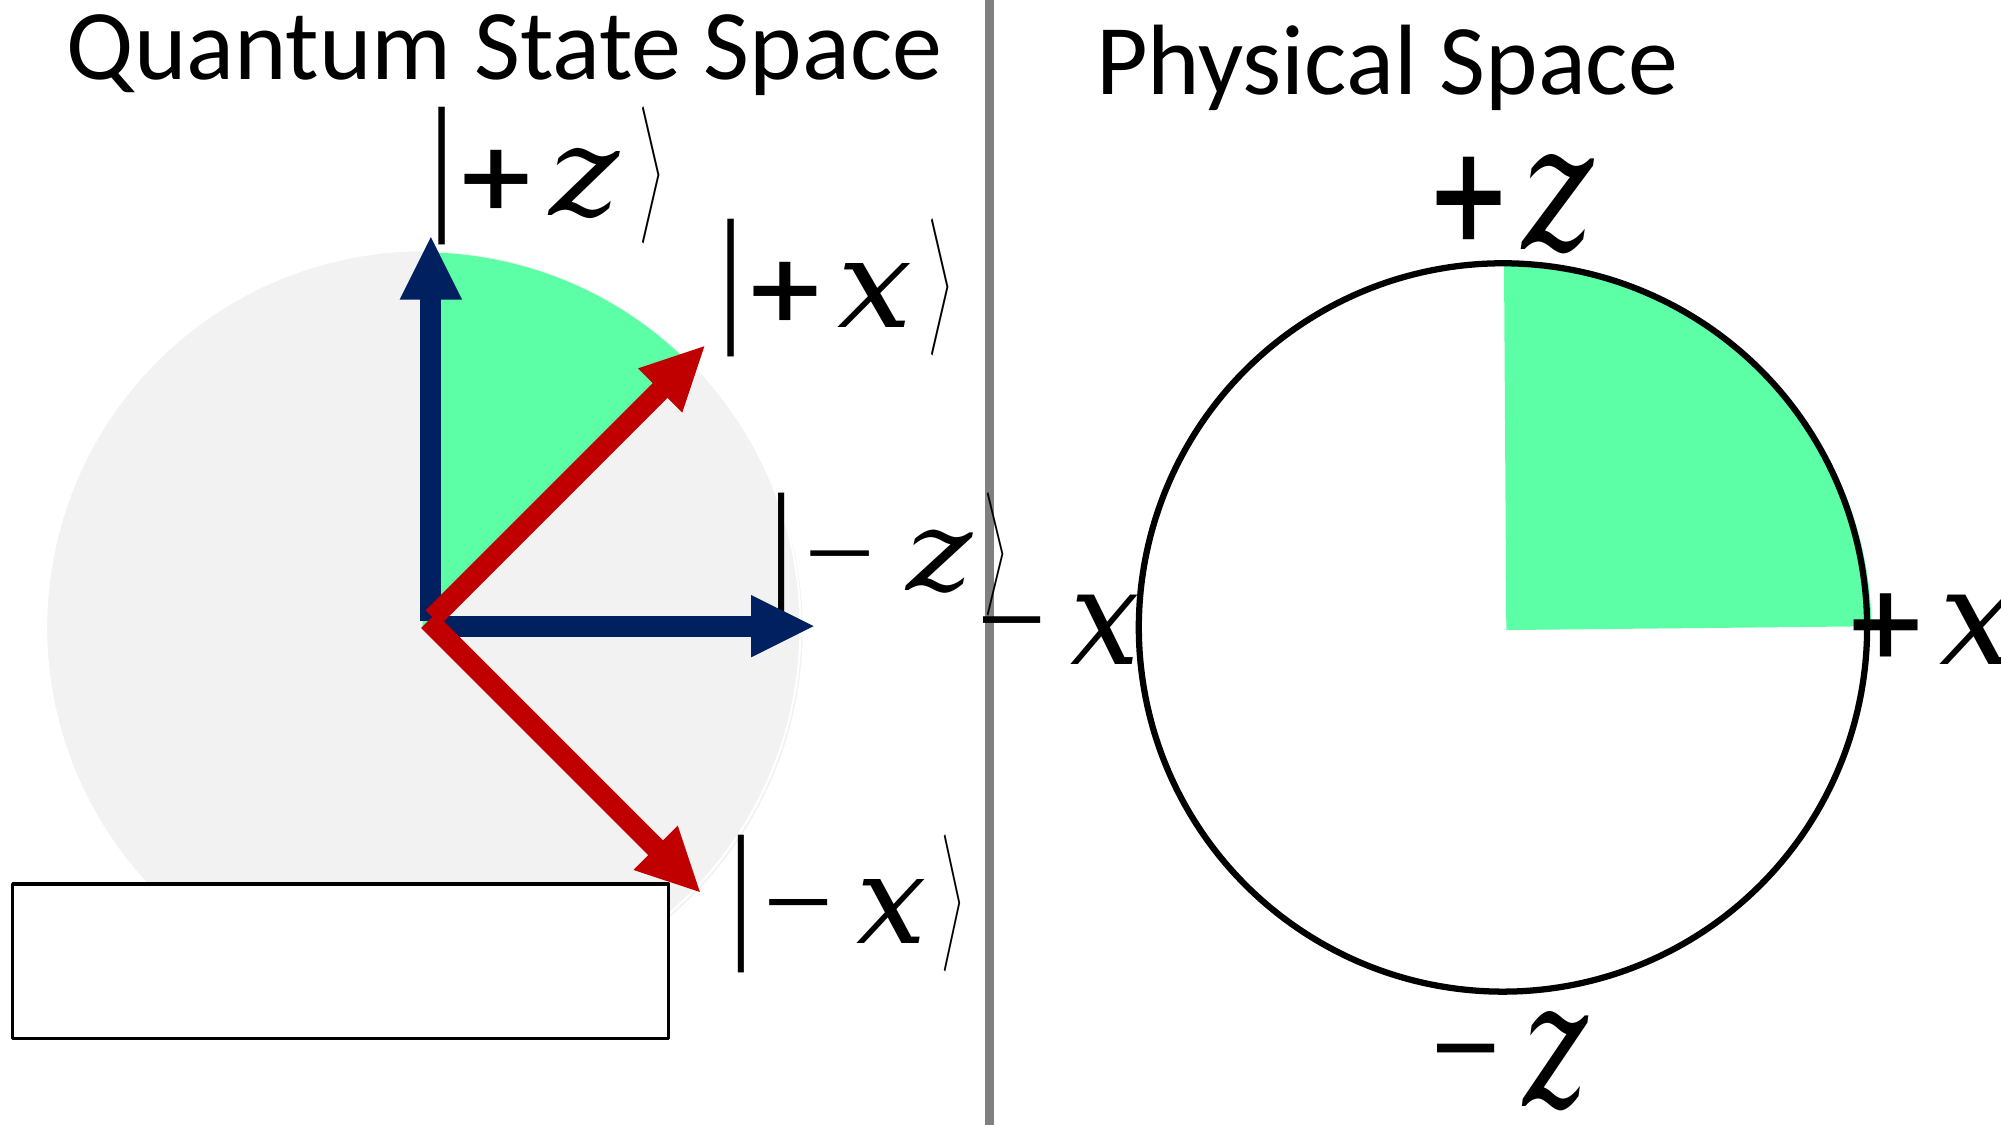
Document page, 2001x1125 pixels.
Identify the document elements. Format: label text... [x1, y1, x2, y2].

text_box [507, 211, 972, 980]
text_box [1127, 252, 1882, 1008]
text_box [46, 250, 801, 1005]
text_box Physical Space [1081, 0, 1694, 123]
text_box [415, 99, 1015, 627]
text_box Quantum State Space [52, 0, 959, 107]
